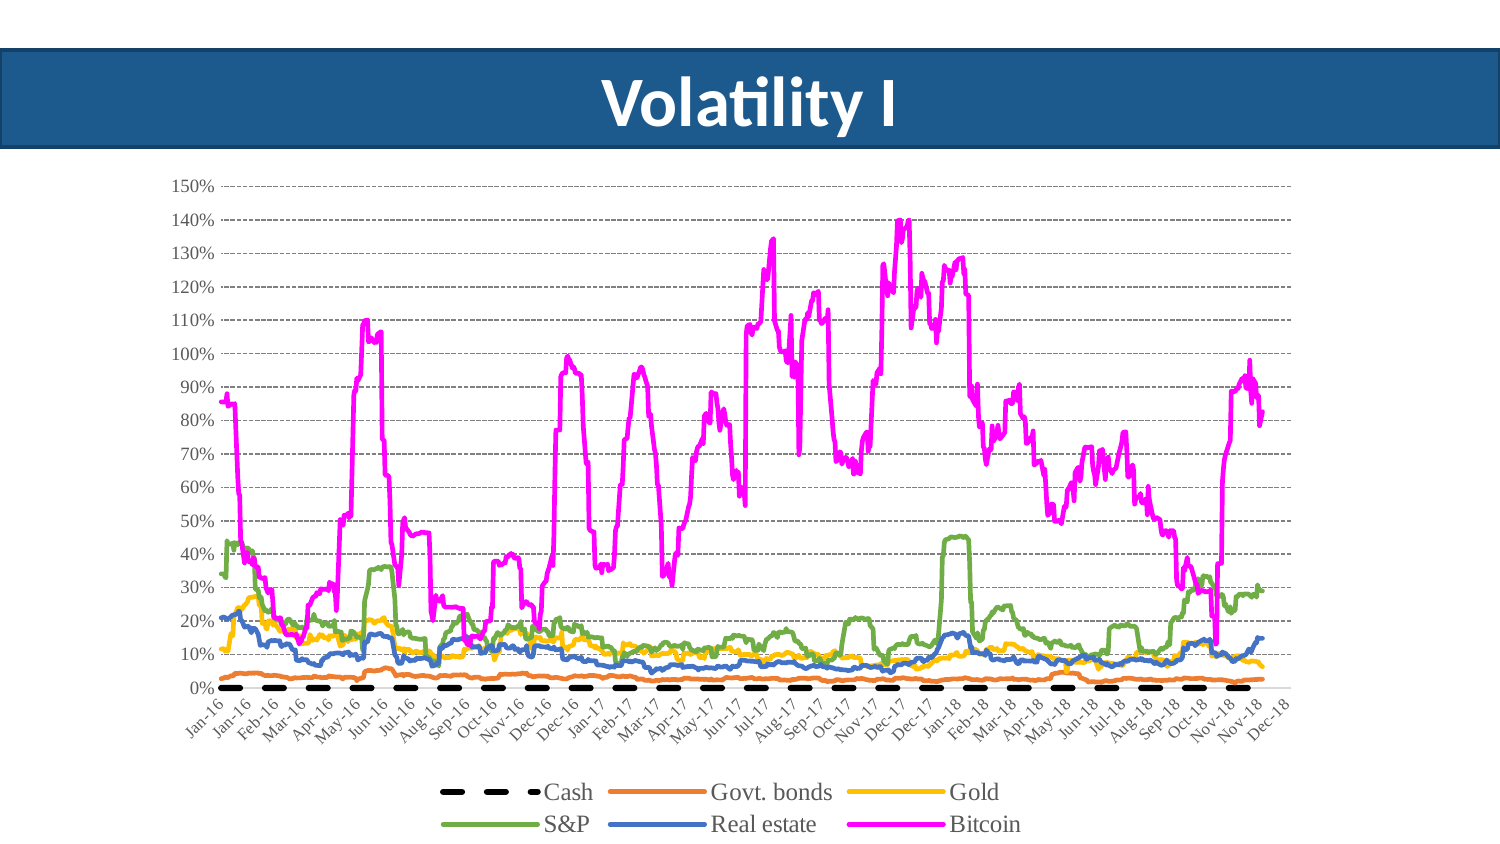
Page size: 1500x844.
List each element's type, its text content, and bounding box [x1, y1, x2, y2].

chart [147, 161, 1318, 844]
text_box Volatility I [0, 48, 1500, 149]
